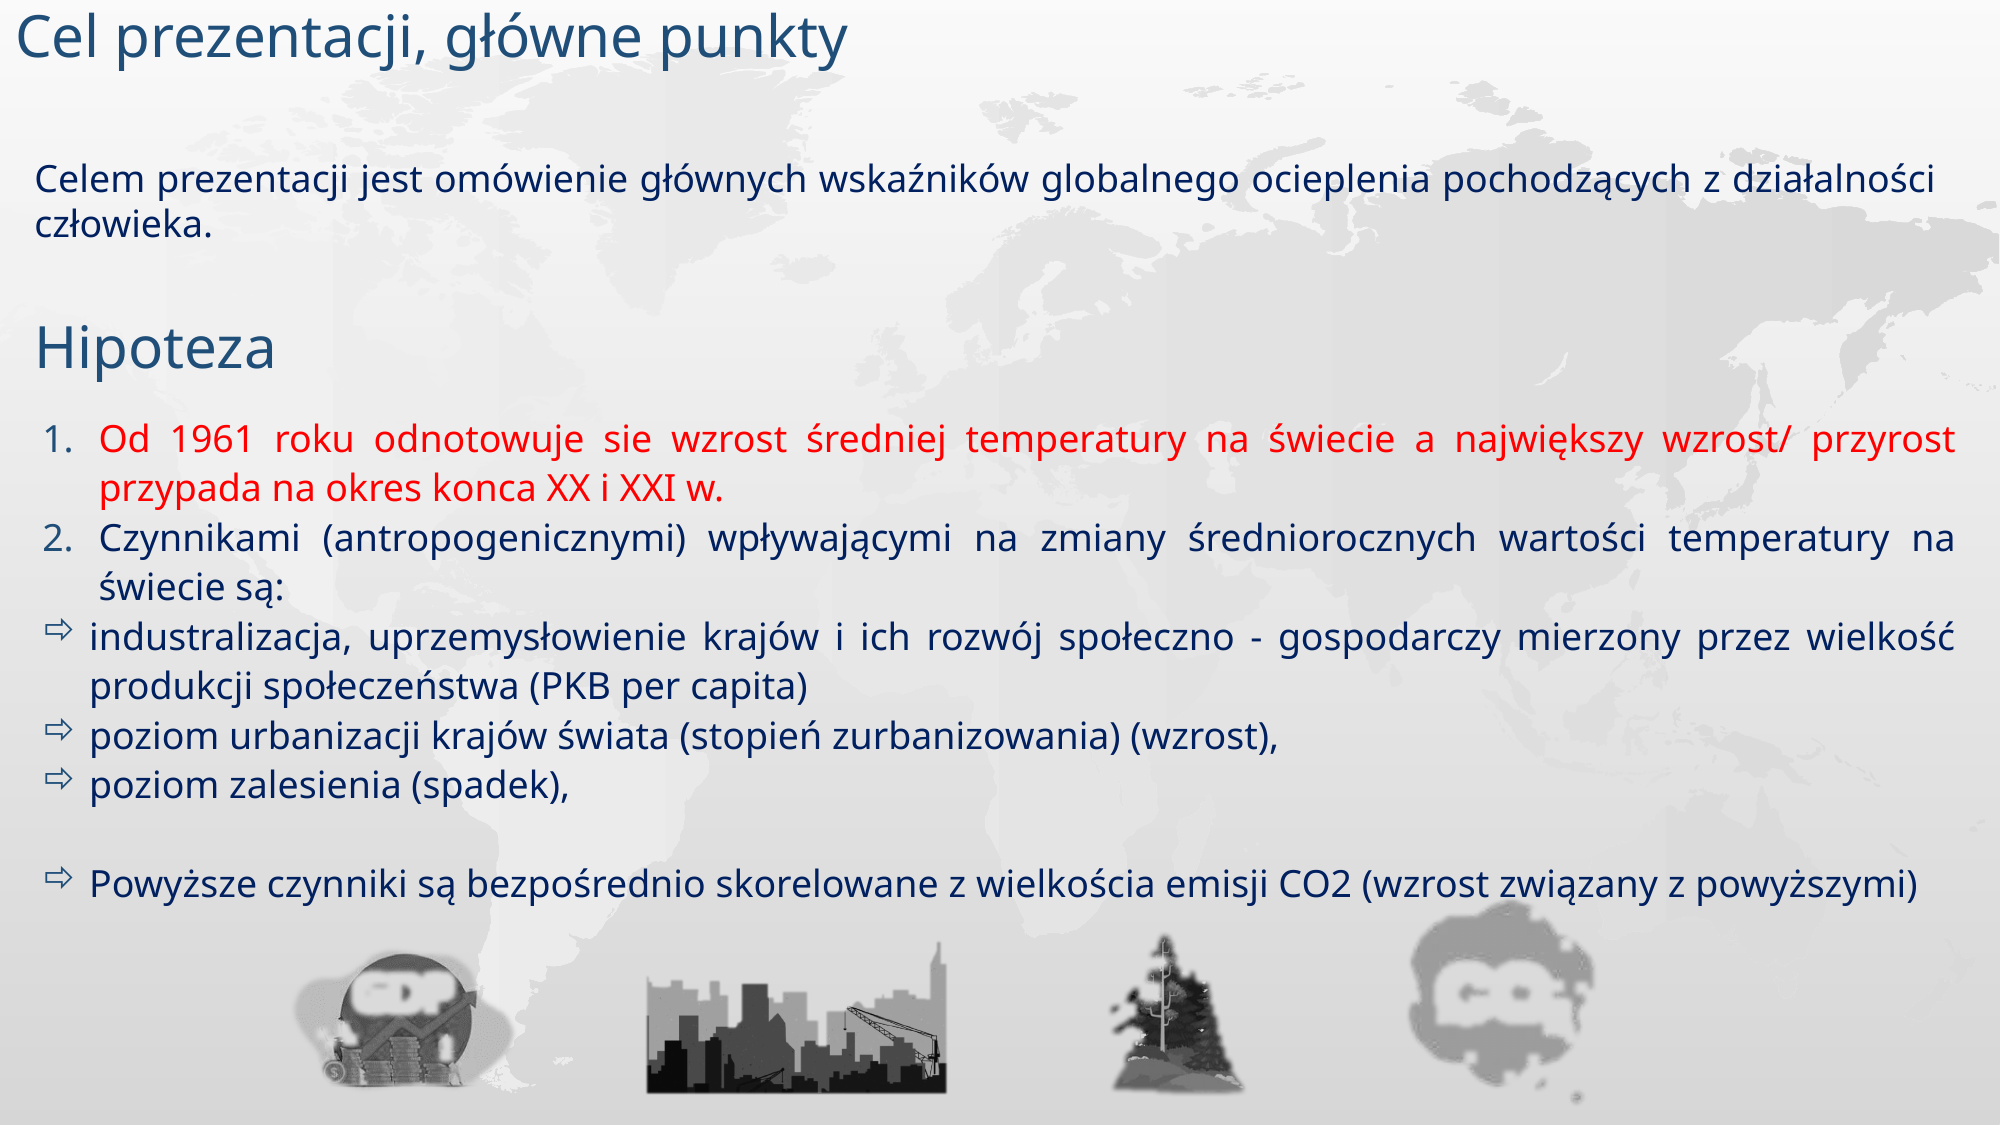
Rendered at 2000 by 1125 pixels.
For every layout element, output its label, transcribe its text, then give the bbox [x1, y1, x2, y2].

picture [279, 923, 531, 1113]
picture [1094, 915, 1260, 1105]
title Cel prezentacji, główne punkty [0, 0, 1946, 107]
text_box Od 1961 roku odnotowuje sie wzrost średniej temperatury na świecie a największy wzrost/ przyrost przypada na okres konca XX i XXI w. Czynnikami (antropogenicznymi) wpływającymi na zmiany średniorocznych wartości temperatury na świecie są: industralizacja, uprzemysłowienie krajów i ich rozwój społeczno - gospodarczy mierzony przez wielkość produkcji społeczeństwa (PKB per capita) poziom urbanizacji krajów świata (stopień zurbanizowania) (wzrost), poziom zalesienia (spadek), Powyższe czynniki są bezpośrednio skorelowane z wielkościa emisji CO2 (wzrost związany z powyższymi) [27, 402, 1973, 1077]
text_box Celem prezentacji jest omówienie głównych wskaźników globalnego ocieplenia pochodzących z działalności człowieka. [19, 147, 1953, 291]
picture [1402, 889, 1598, 1113]
text_box Hipoteza [19, 296, 1965, 403]
picture [645, 932, 948, 1095]
